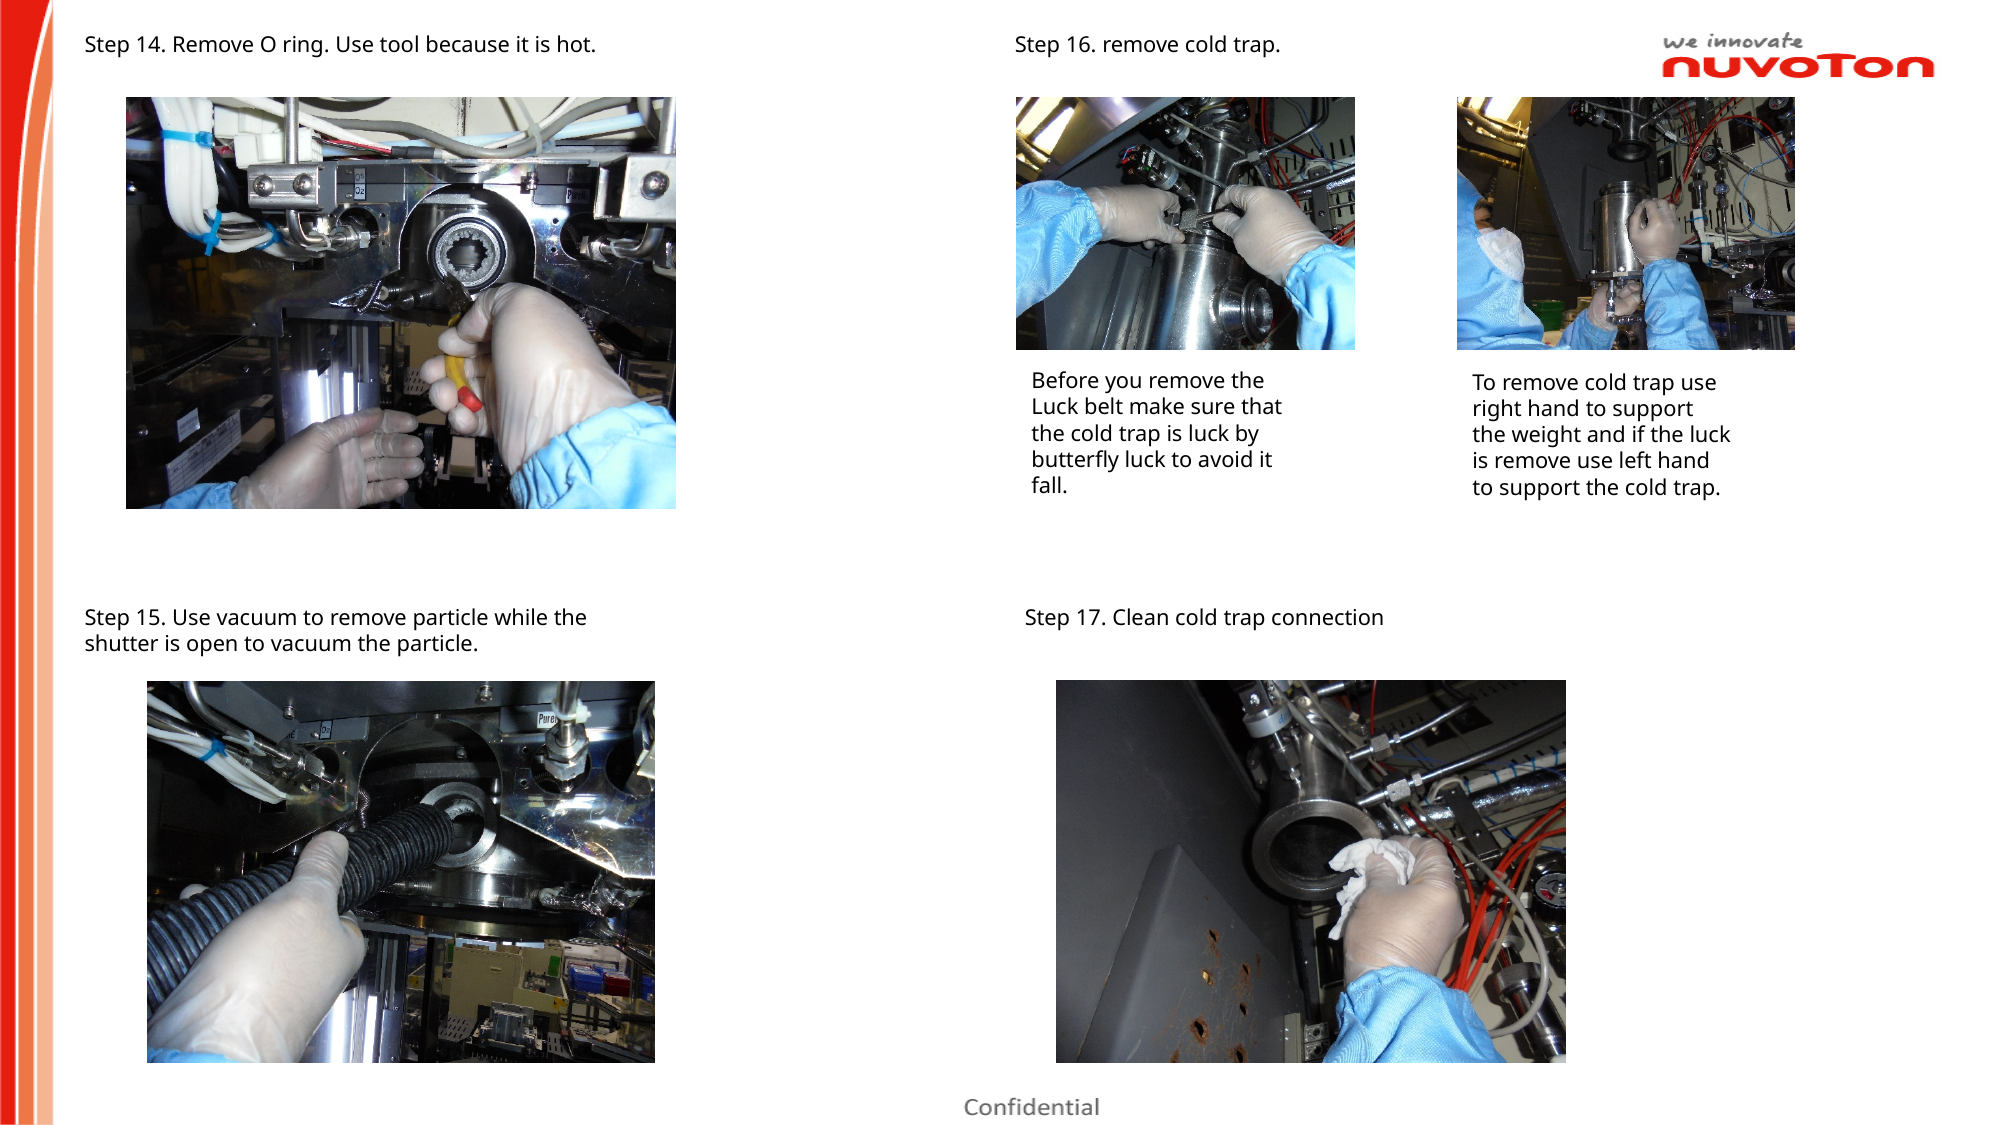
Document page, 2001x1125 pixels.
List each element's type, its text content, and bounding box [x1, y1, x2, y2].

picture [0, 0, 2000, 1125]
text_box Step 15. Use vacuum to remove particle while the shutter is open to vacuum the particle. [69, 596, 615, 664]
text_box Step 14. Remove O ring. Use tool because it is hot. [69, 23, 615, 65]
text_box Step 17. Clean cold trap connection [1010, 596, 1555, 638]
text_box To remove cold trap use right hand to support the weight and if the luck is remove use left hand to support the cold trap. [1457, 360, 1747, 507]
text_box Before you remove the Luck belt make sure that the cold trap is luck by butterfly luck to avoid it fall. [1016, 359, 1299, 506]
text_box Step 16. remove cold trap. [999, 23, 1545, 64]
